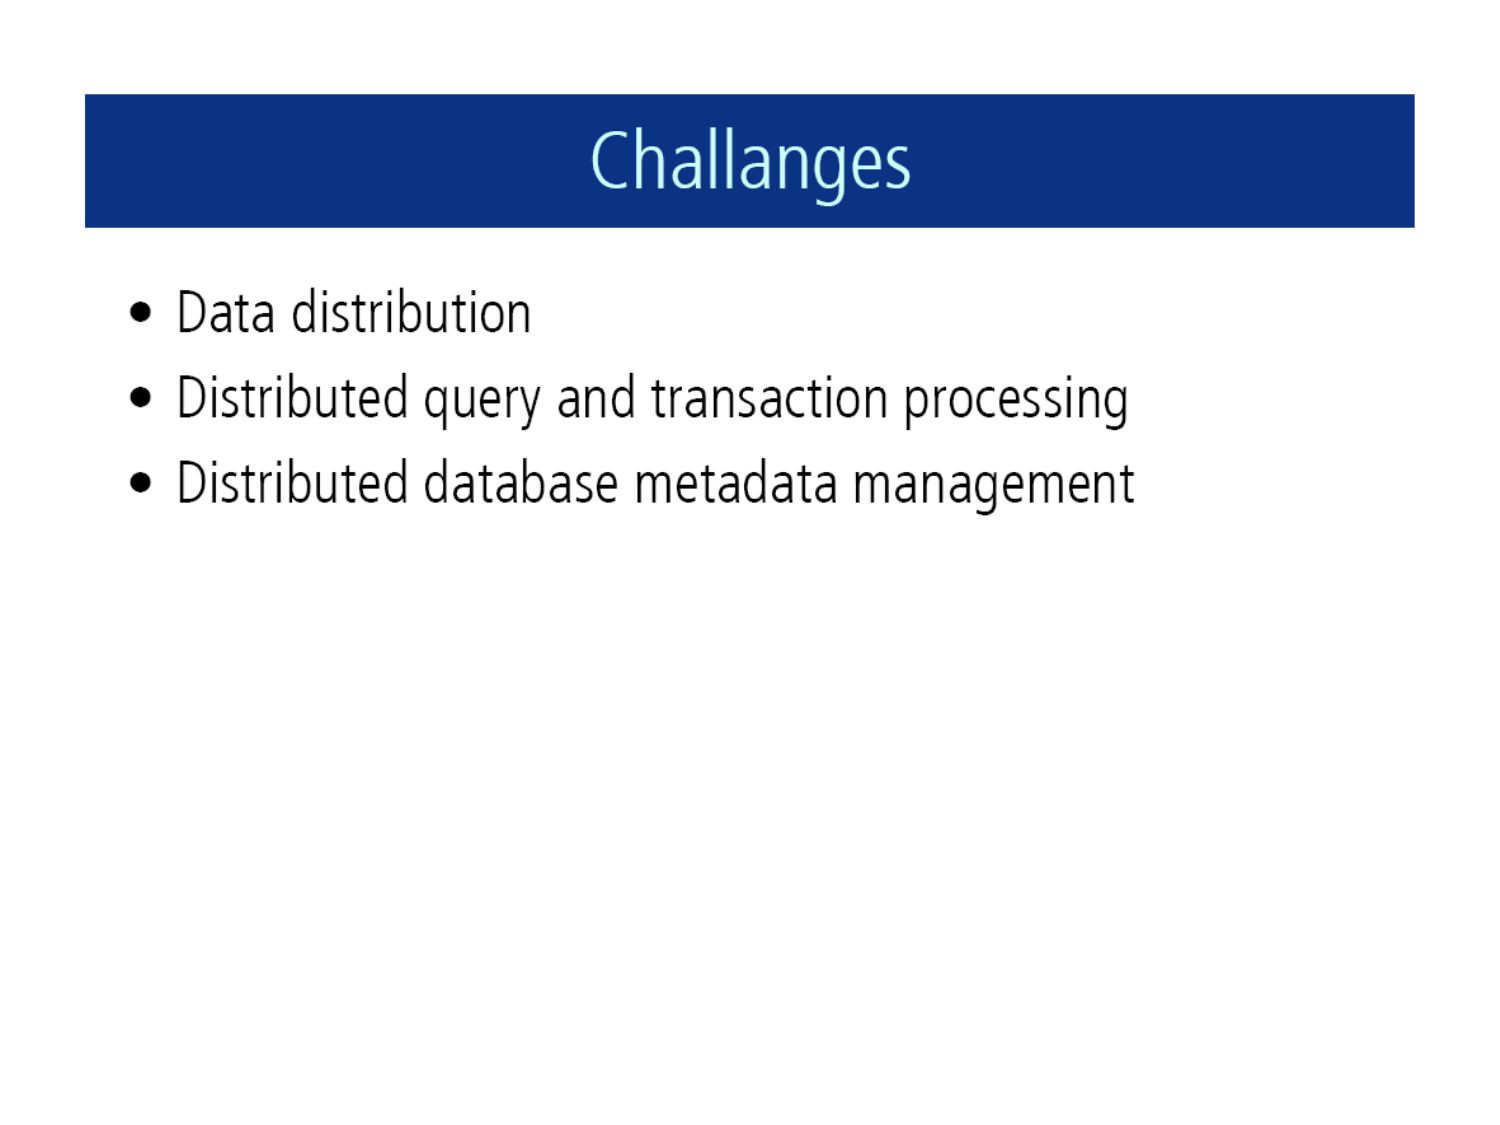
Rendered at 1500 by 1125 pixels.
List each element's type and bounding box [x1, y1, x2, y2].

list [74, 88, 1426, 962]
